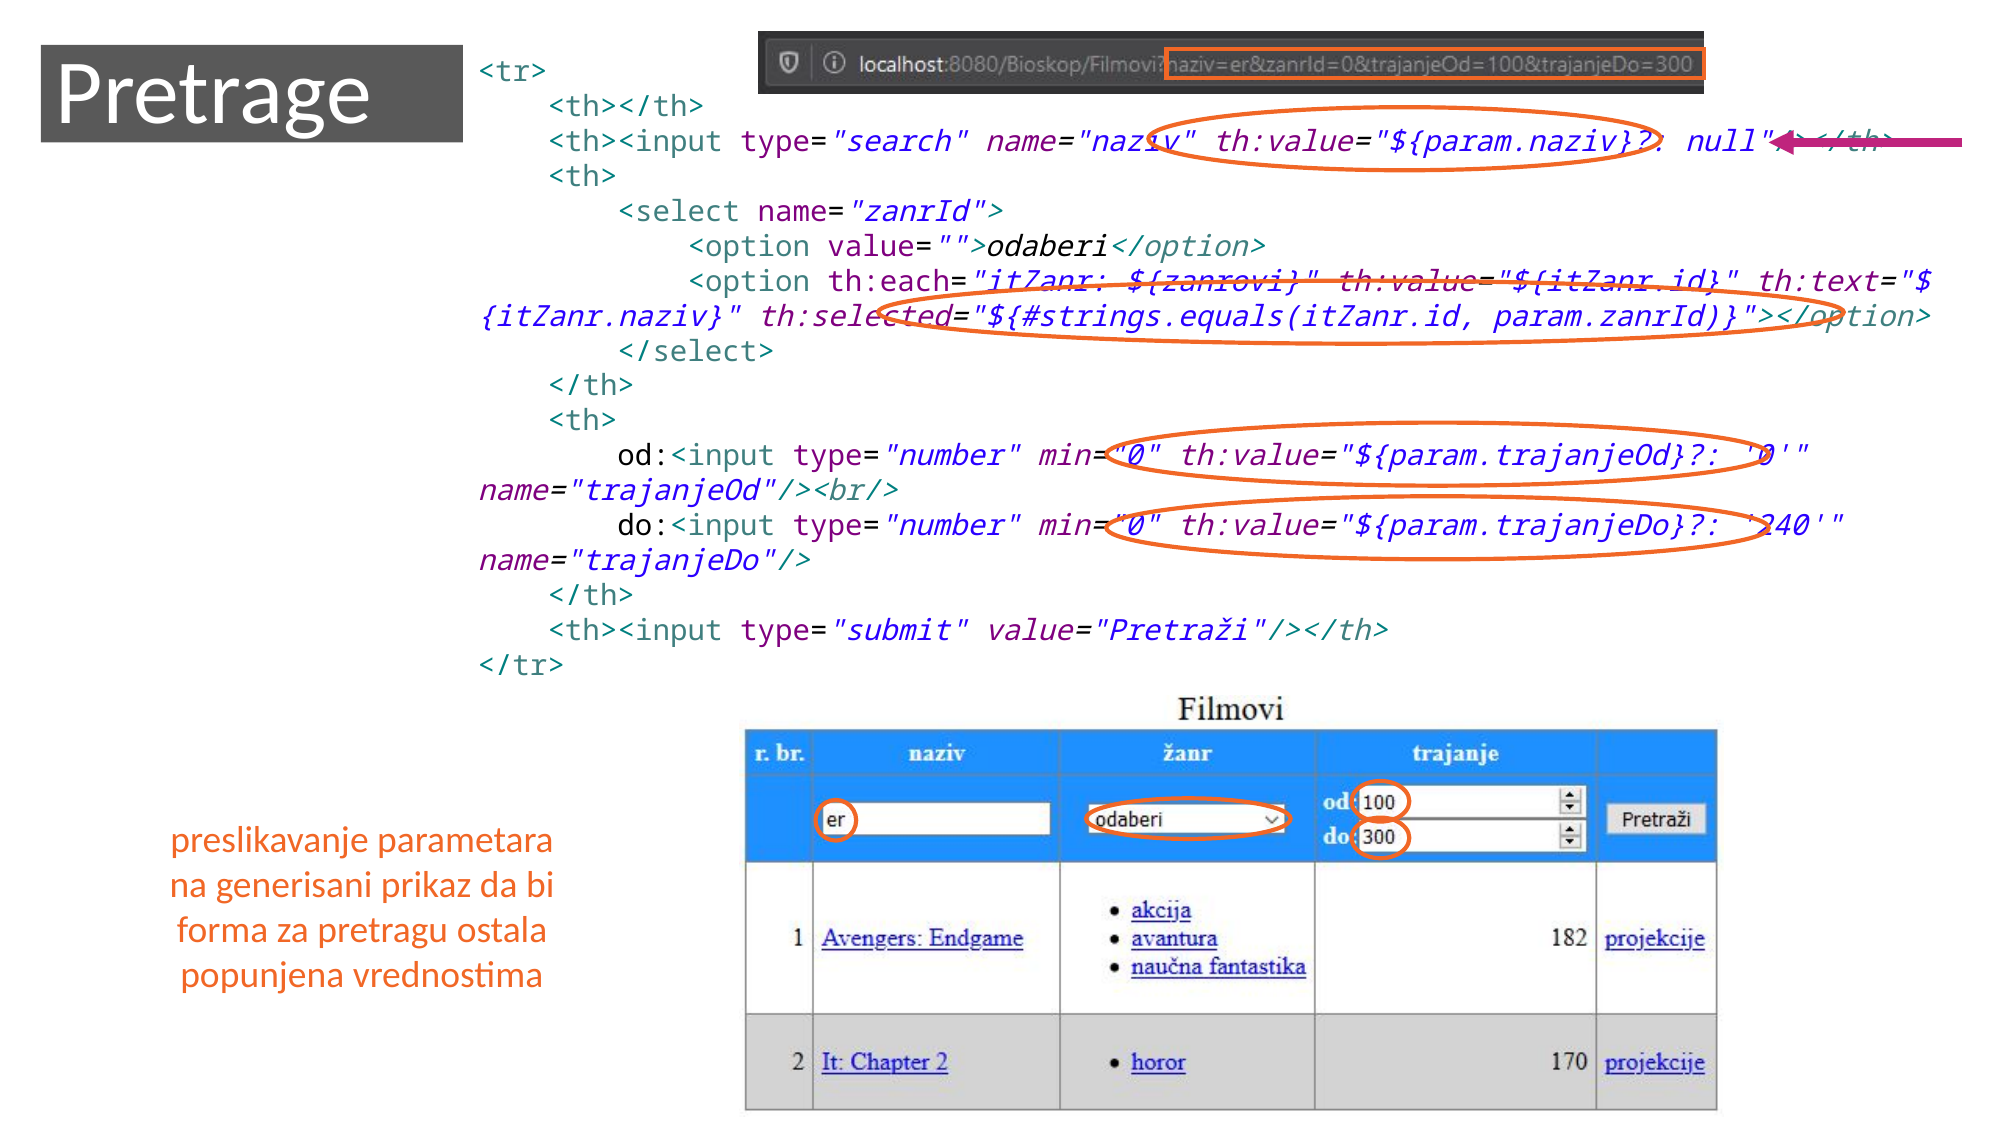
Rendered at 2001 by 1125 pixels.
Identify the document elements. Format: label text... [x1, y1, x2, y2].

text_box preslikavanje parametara na generisani prikaz da bi forma za pretragu ostala popunjena vrednostima [135, 807, 589, 1003]
picture [758, 30, 1705, 94]
text_box <tr> <th></th> <th><input type="search" name="naziv" th:value="${param.naziv}?: null"/></th> <th> <select name="zanrId"> <option value="">odaberi</option> <option th:each="itZanr: ${zanrovi}" th:value="${itZanr.id}" th:text="${itZanr.naziv}" th:selected="${#strings.equals(itZanr.id, param.zanrId)}"></option> </select> </th> <th> od:<input type="number" min="0" th:value="${param.trajanjeOd}?: '0'" name="trajanjeOd"/><br/> do:<input type="number" min="0" th:value="${param.trajanjeDo}?: '240'" name="trajanjeDo"/> </th> <th><input type="submit" value="Pretraži"/></th> </tr> [462, 44, 2000, 689]
text_box [1105, 421, 1770, 487]
text_box [876, 279, 1845, 345]
text_box [1147, 106, 1662, 172]
text_box [1105, 495, 1770, 561]
title Pretrage [40, 44, 462, 143]
picture [739, 695, 1724, 1117]
